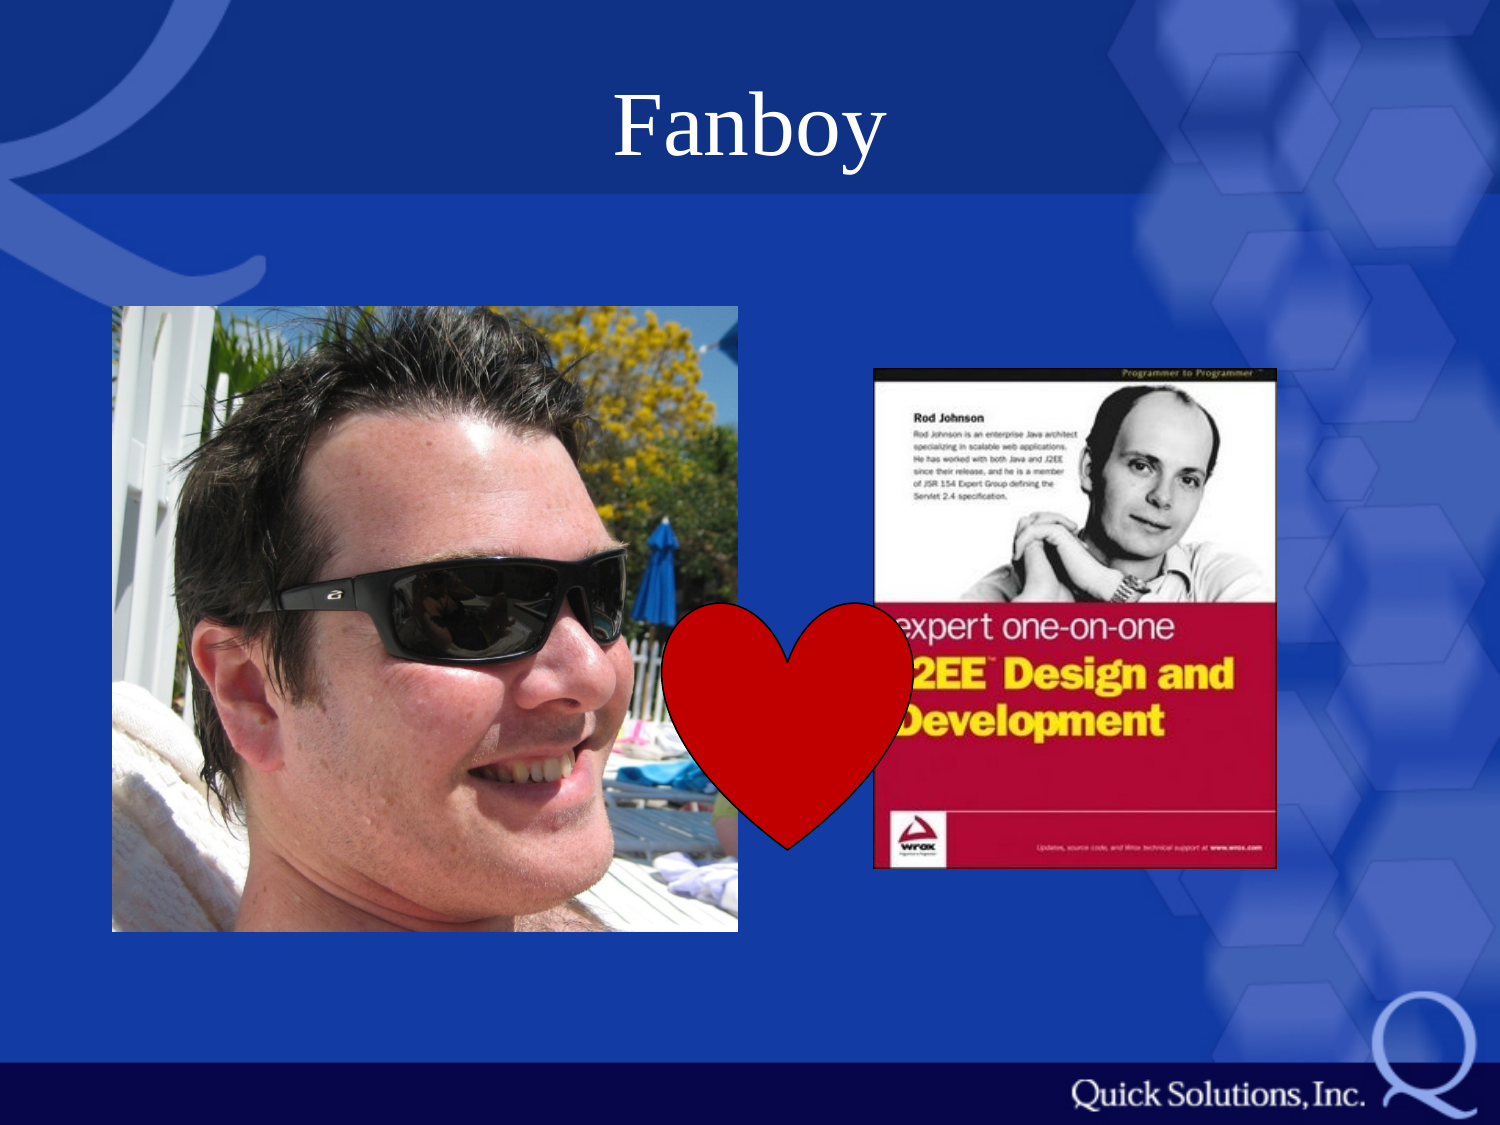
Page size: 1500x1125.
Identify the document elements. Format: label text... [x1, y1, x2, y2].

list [873, 368, 1277, 869]
text_box [741, 603, 868, 850]
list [112, 305, 738, 932]
picture [0, 0, 1500, 1125]
title Fanboy [112, 49, 1388, 188]
